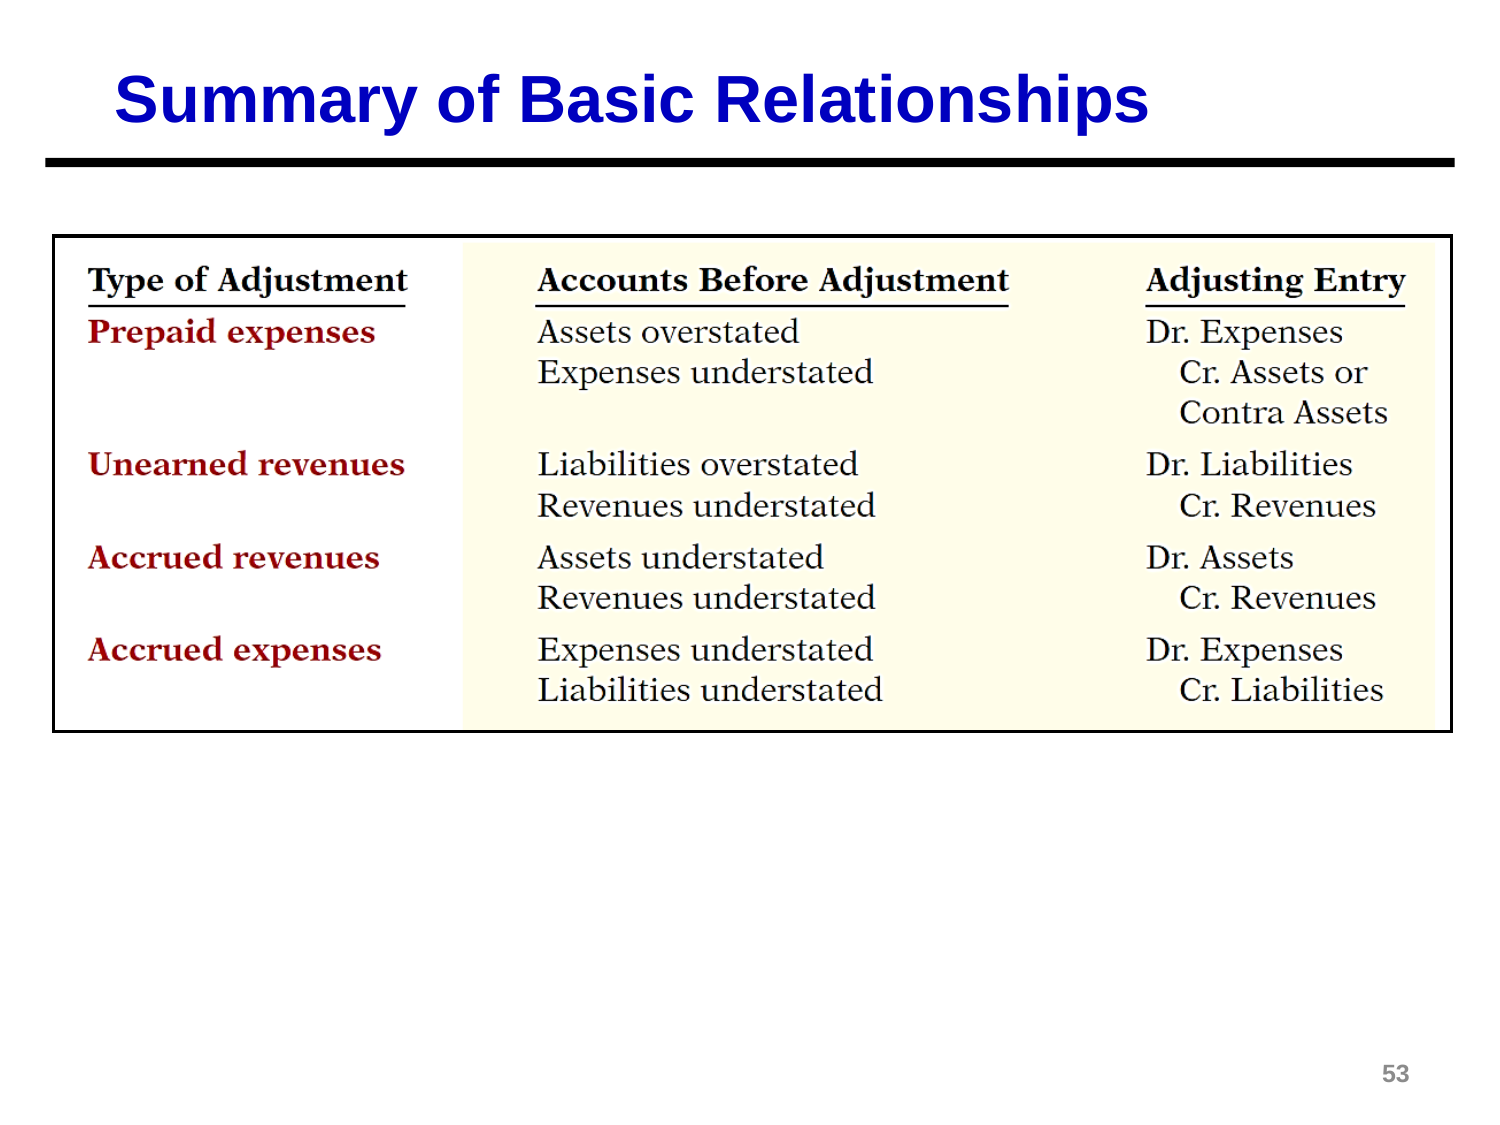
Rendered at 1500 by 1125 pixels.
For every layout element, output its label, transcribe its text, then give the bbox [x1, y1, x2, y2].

text_box Summary of Basic Relationships [99, 50, 1450, 142]
slide_number 53 [1074, 1042, 1425, 1103]
picture [55, 237, 1451, 731]
